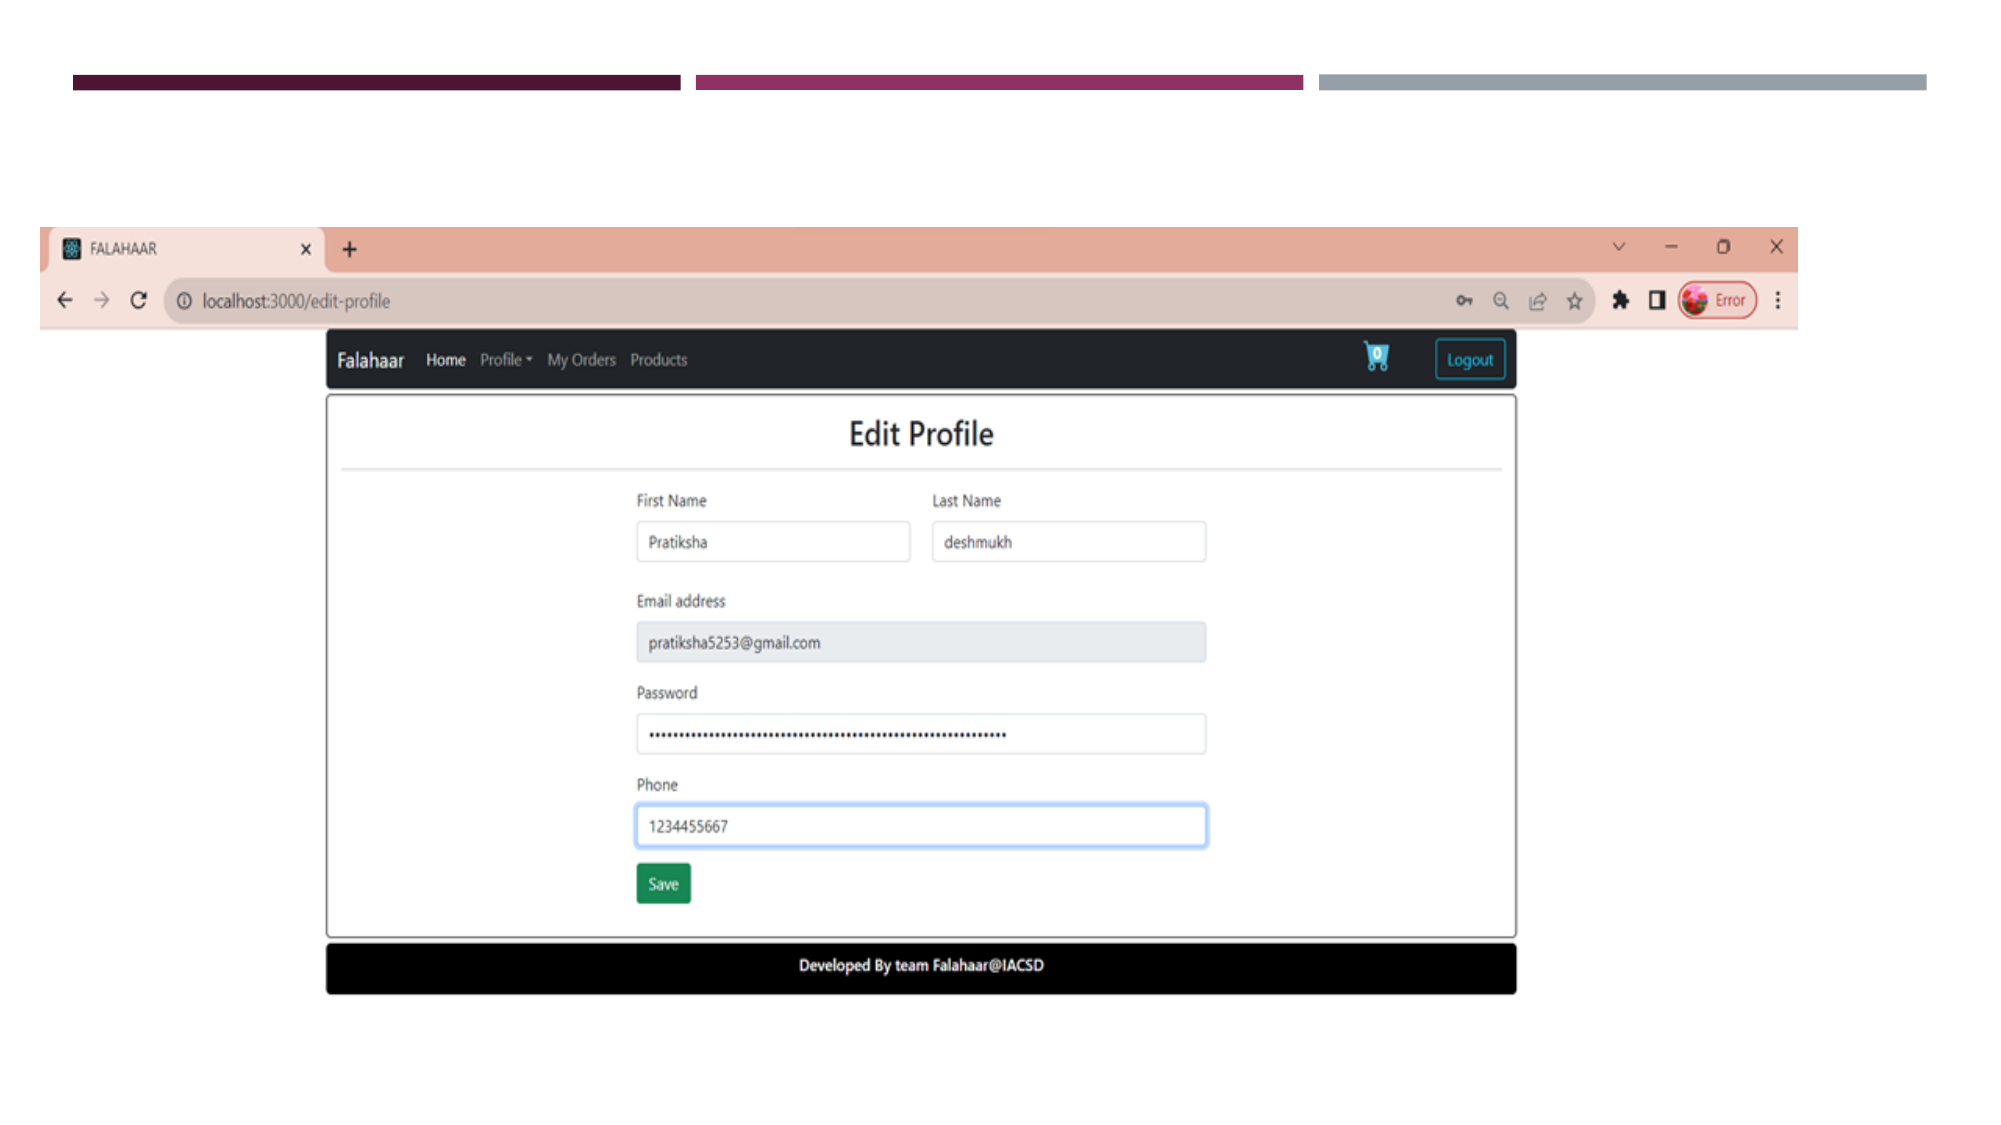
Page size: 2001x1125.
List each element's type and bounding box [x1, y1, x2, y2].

picture [39, 226, 1799, 1092]
